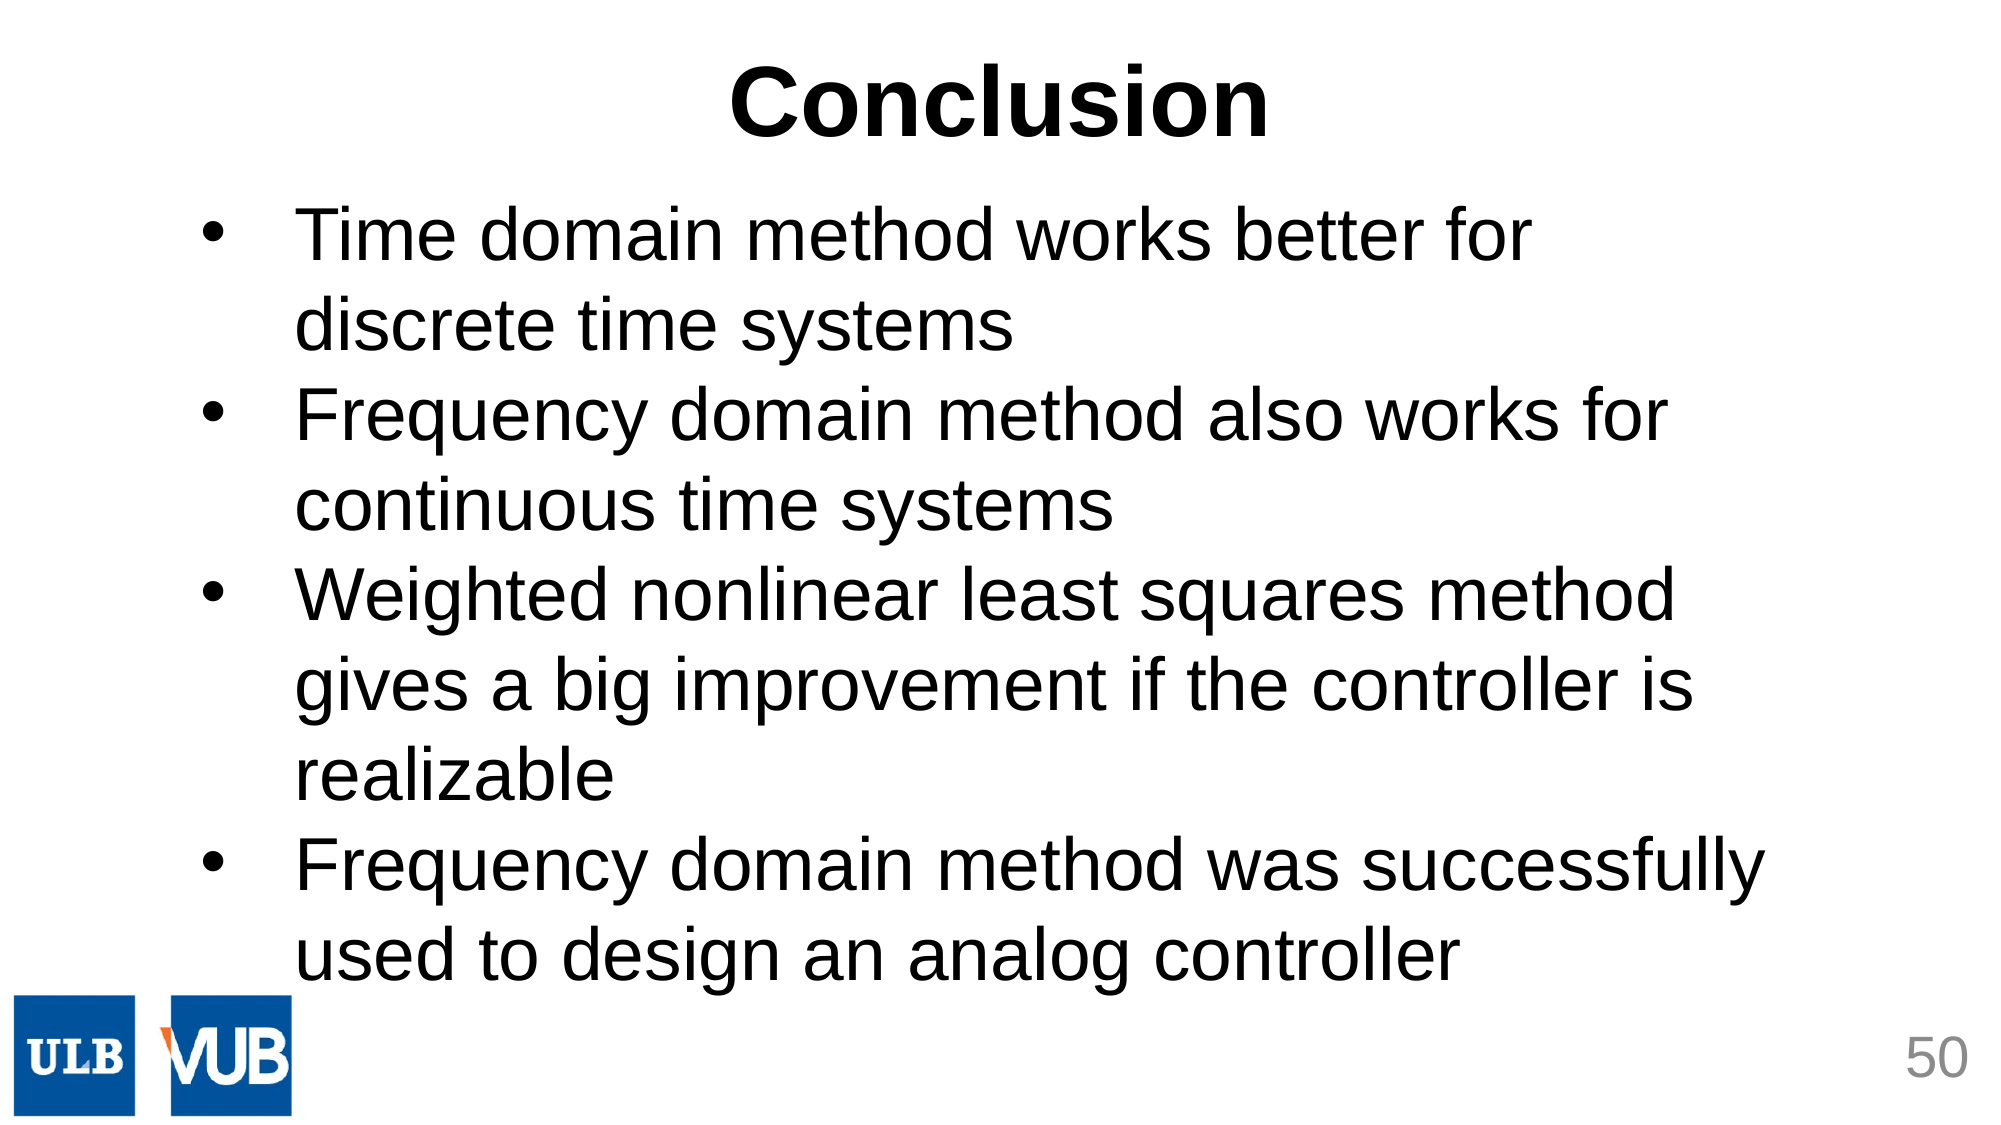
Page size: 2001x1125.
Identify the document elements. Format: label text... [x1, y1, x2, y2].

slide_number 50 [1827, 995, 1986, 1112]
text_box Time domain method works better for discrete time systems Frequency domain method also works for continuous time systems Weighted nonlinear least squares method gives a big improvement if the controller is realizable Frequency domain method was successfully used to design an analog controller [185, 177, 1814, 1003]
text_box Conclusion [68, 40, 1932, 178]
picture [10, 991, 295, 1121]
